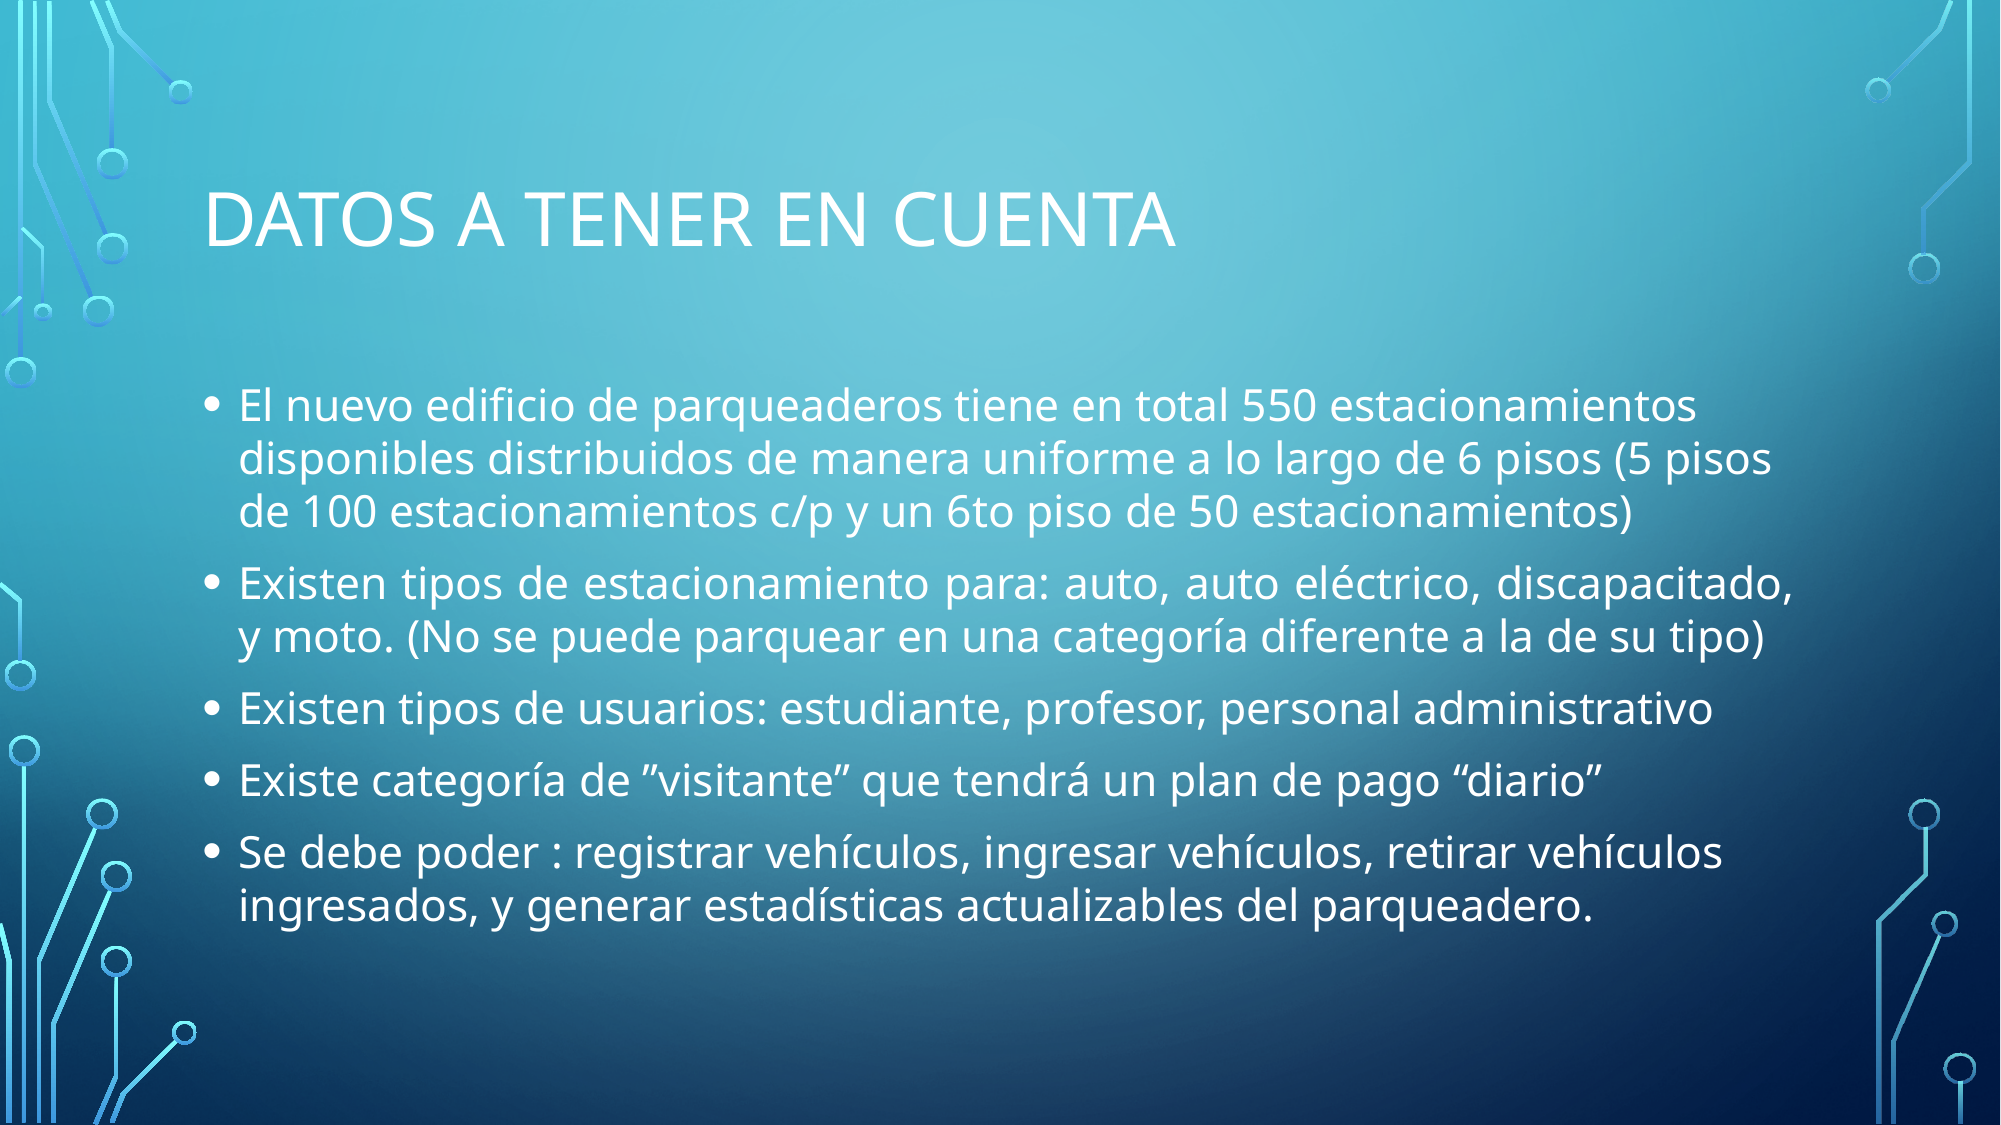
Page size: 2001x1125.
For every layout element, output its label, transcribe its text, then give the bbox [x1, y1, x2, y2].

list El nuevo edificio de parqueaderos tiene en total 550 estacionamientos disponibles distribuidos de manera uniforme a lo largo de 6 pisos (5 pisos de 100 estacionamientos c/p y un 6to piso de 50 estacionamientos) Existen tipos de estacionamiento para: auto, auto eléctrico, discapacitado, y moto. (No se puede parquear en una categoría diferente a la de su tipo) Existen tipos de usuarios: estudiante, profesor, personal administrativo Existe categoría de ”visitante” que tendrá un plan de pago “diario” Se debe poder : registrar vehículos, ingresar vehículos, retirar vehículos ingresados, y generar estadísticas actualizables del parqueadero. [187, 369, 1813, 950]
title Datos a tener en cuenta [187, 101, 1813, 344]
